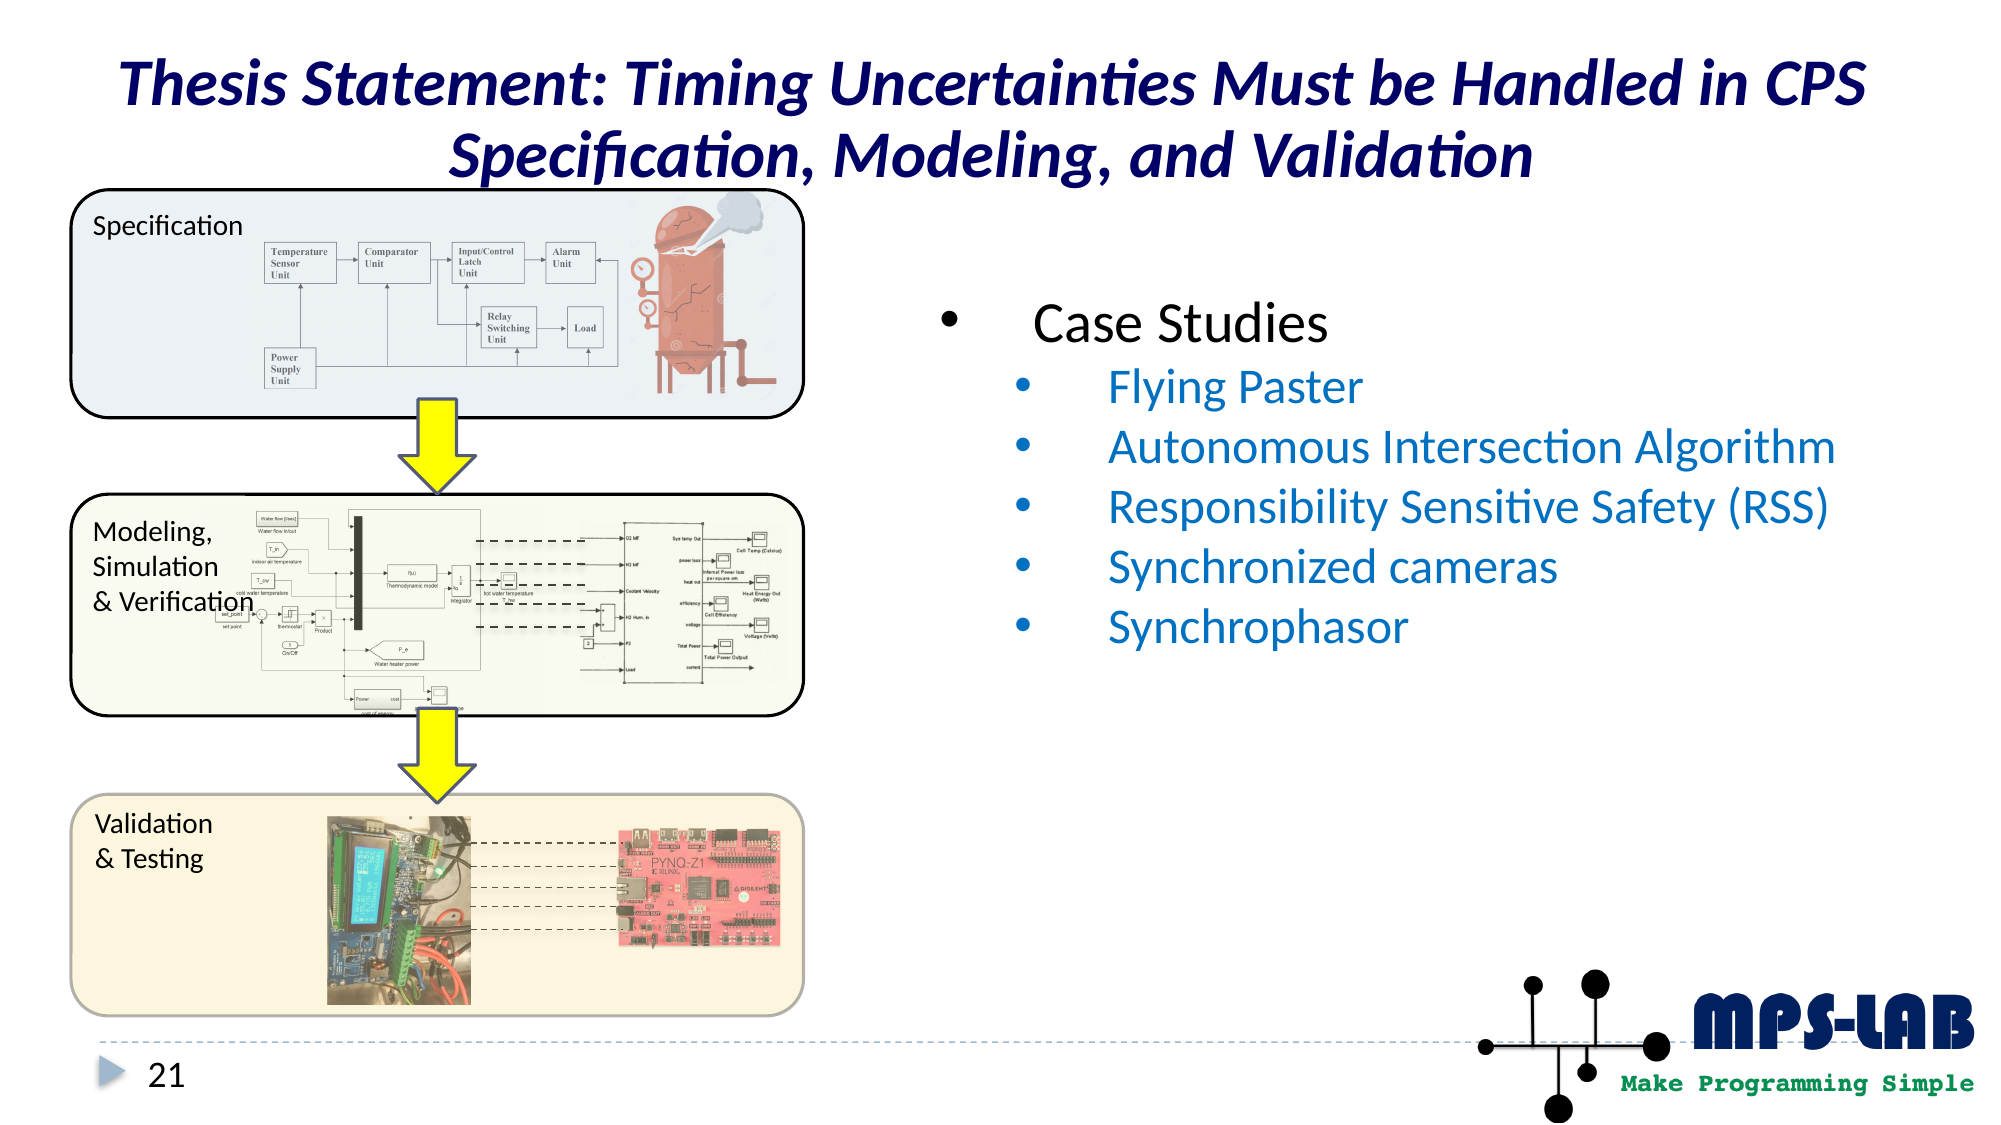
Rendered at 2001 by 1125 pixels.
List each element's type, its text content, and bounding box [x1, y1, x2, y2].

text_box Thesis Statement: Timing Uncertainties Must be Handled in CPS Specification, Modeling, and Validation [0, 40, 1986, 258]
text_box Case Studies Flying Paster Autonomous Intersection Algorithm Responsibility Sensitive Safety (RSS) Synchronized cameras Synchrophasor [924, 276, 1857, 662]
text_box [70, 189, 804, 1017]
slide_number 21 [132, 1042, 416, 1103]
picture [1477, 951, 2001, 1123]
